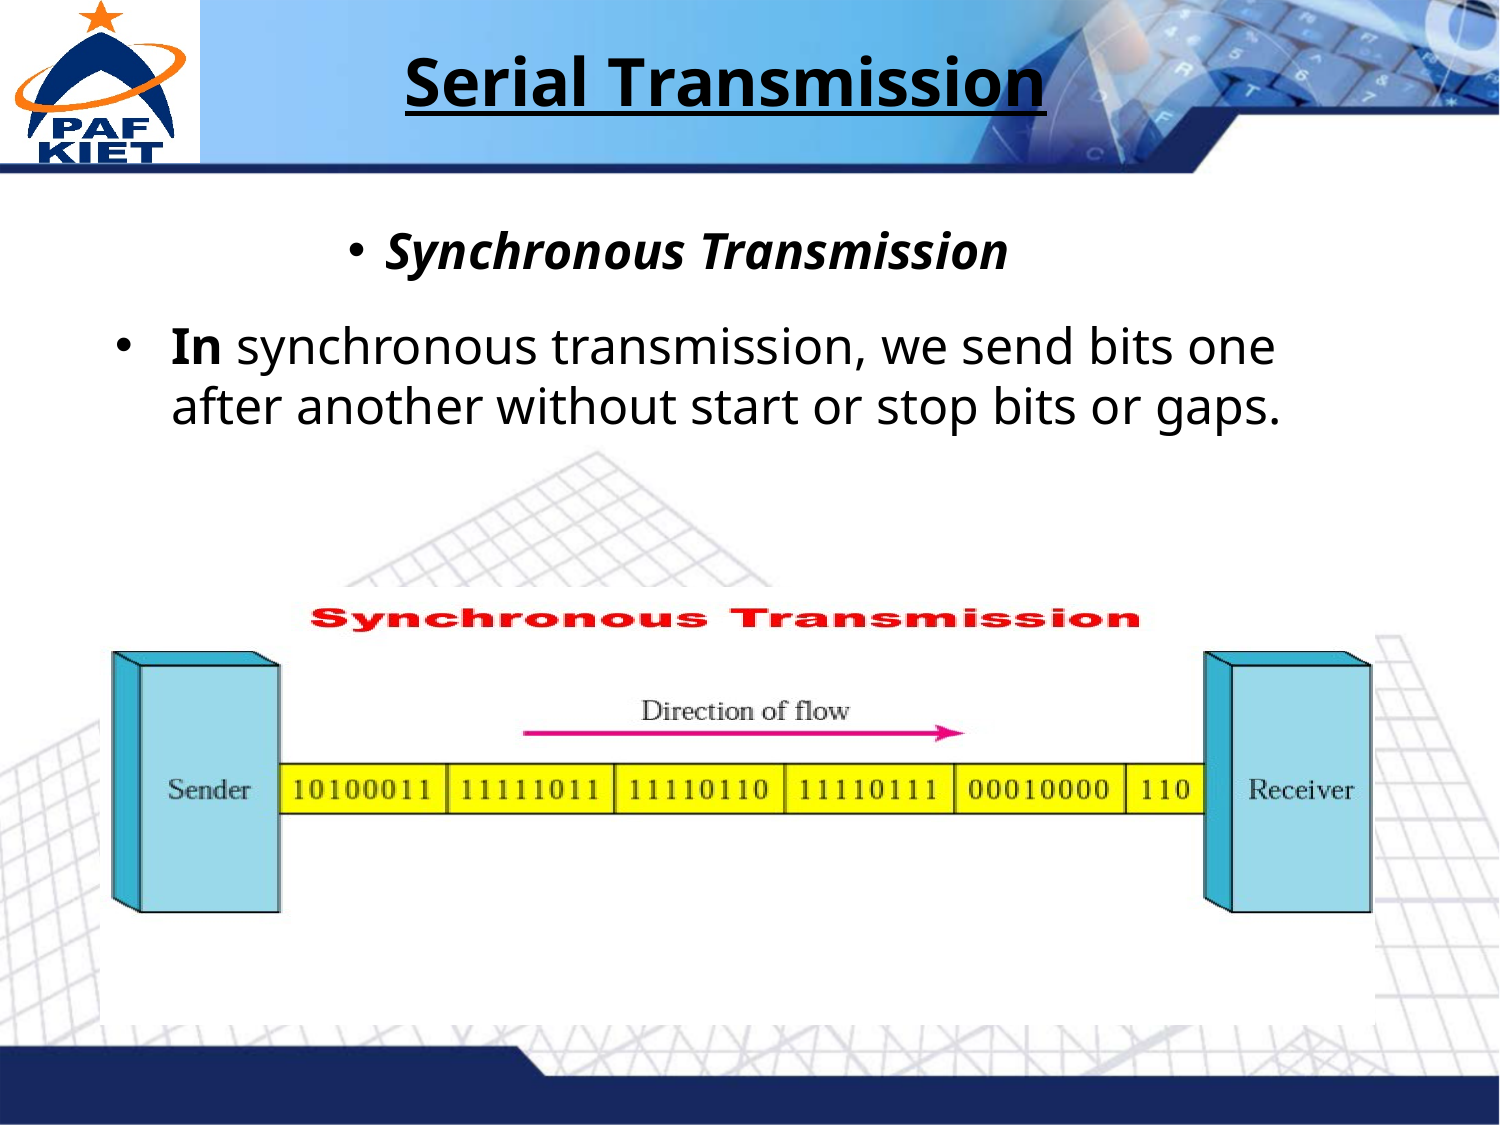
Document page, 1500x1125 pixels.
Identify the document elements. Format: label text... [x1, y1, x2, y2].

list Synchronous Transmission In synchronous transmission, we send bits one after another without start or stop bits or gaps. [113, 219, 1387, 504]
title Serial Transmission [277, 39, 1223, 122]
picture [0, 0, 1500, 1125]
text_box [99, 587, 1375, 1025]
